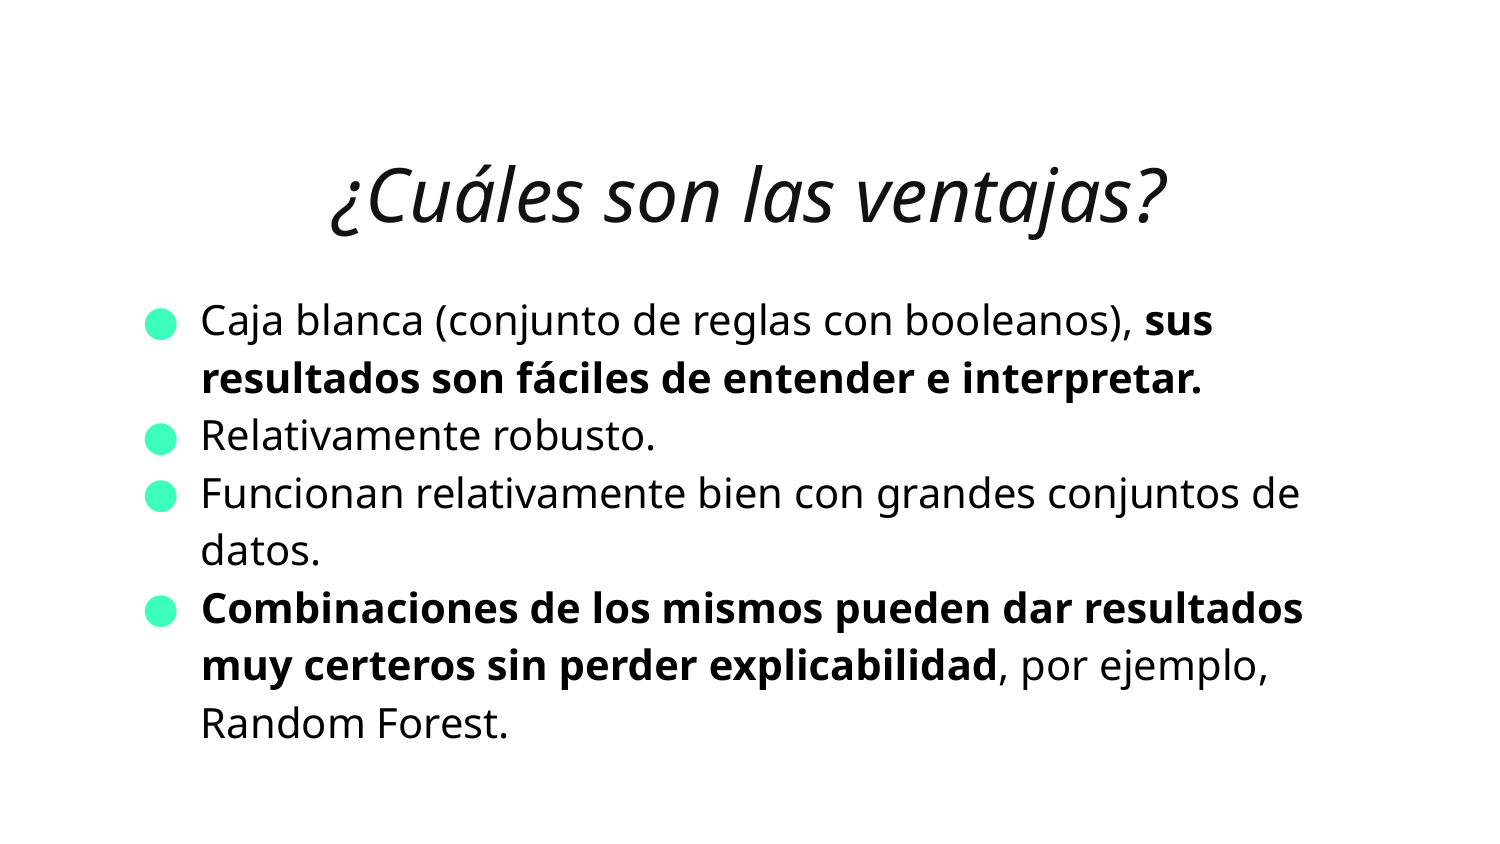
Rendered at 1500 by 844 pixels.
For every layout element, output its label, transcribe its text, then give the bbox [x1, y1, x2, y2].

text_box Caja blanca (conjunto de reglas con booleanos), sus resultados son fáciles de entender e interpretar. Relativamente robusto. Funcionan relativamente bien con grandes conjuntos de datos. Combinaciones de los mismos pueden dar resultados muy certeros sin perder explicabilidad, por ejemplo, Random Forest. [110, 228, 1414, 807]
text_box ¿Cuáles son las ventajas? [196, 87, 1303, 253]
